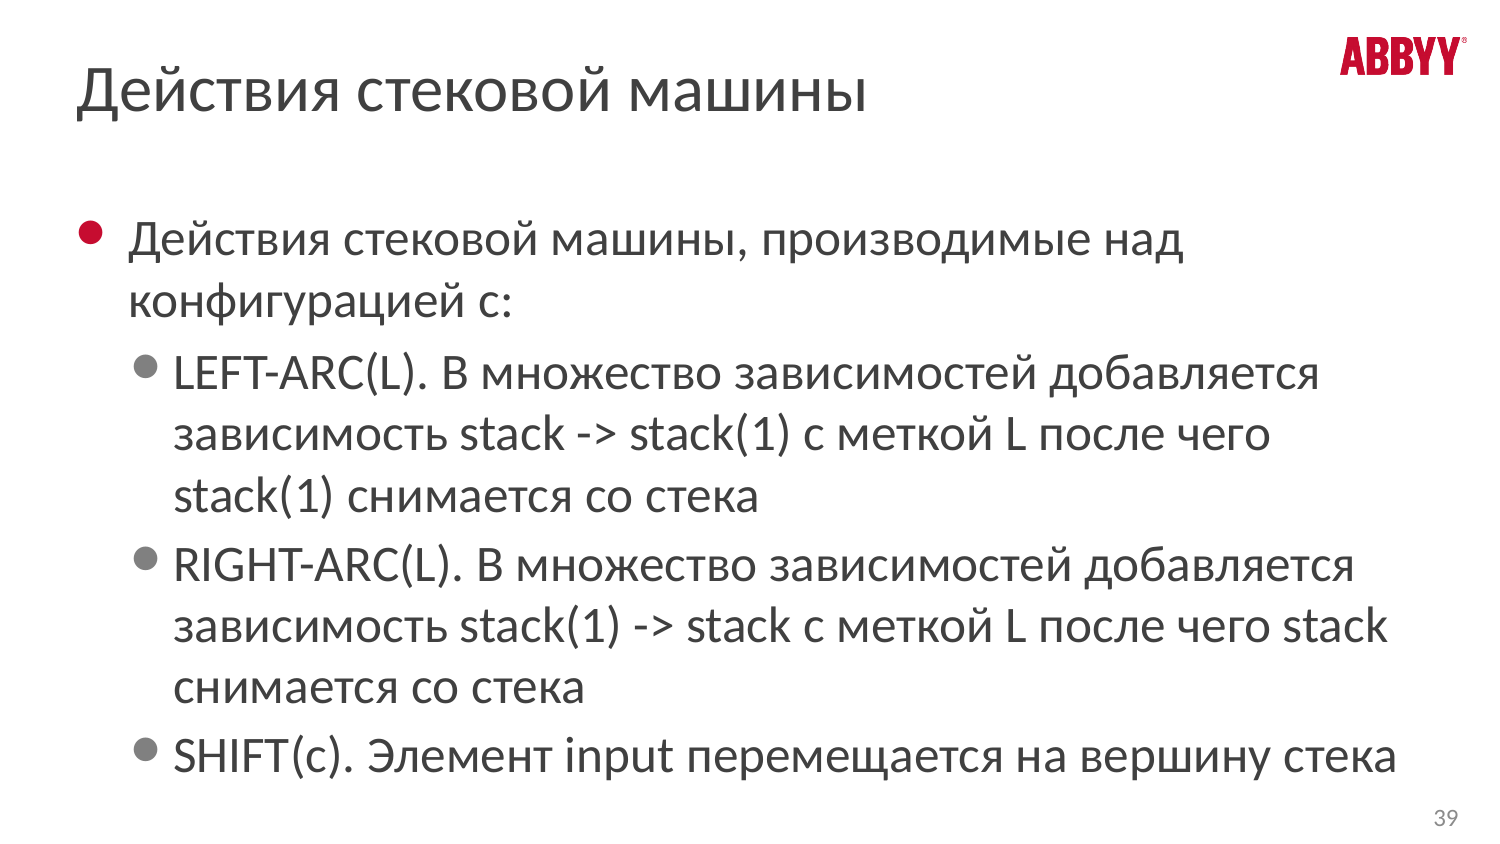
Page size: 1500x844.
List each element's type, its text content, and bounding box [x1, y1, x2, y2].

picture [1340, 37, 1467, 75]
list Действия стековой машины, производимые над конфигурацией c: LEFT-ARC(L). В множество зависимостей добавляется зависимость stack -> stack(1) с меткой L после чего stack(1) снимается со стека RIGHT-ARC(L). В множество зависимостей добавляется зависимость stack(1) -> stack с меткой L после чего stack снимается со стека SHIFT(с). Элемент input перемещается на вершину стека [75, 196, 1424, 794]
title Действия стековой машины [76, 45, 1296, 192]
slide_number 39 [1175, 793, 1459, 830]
